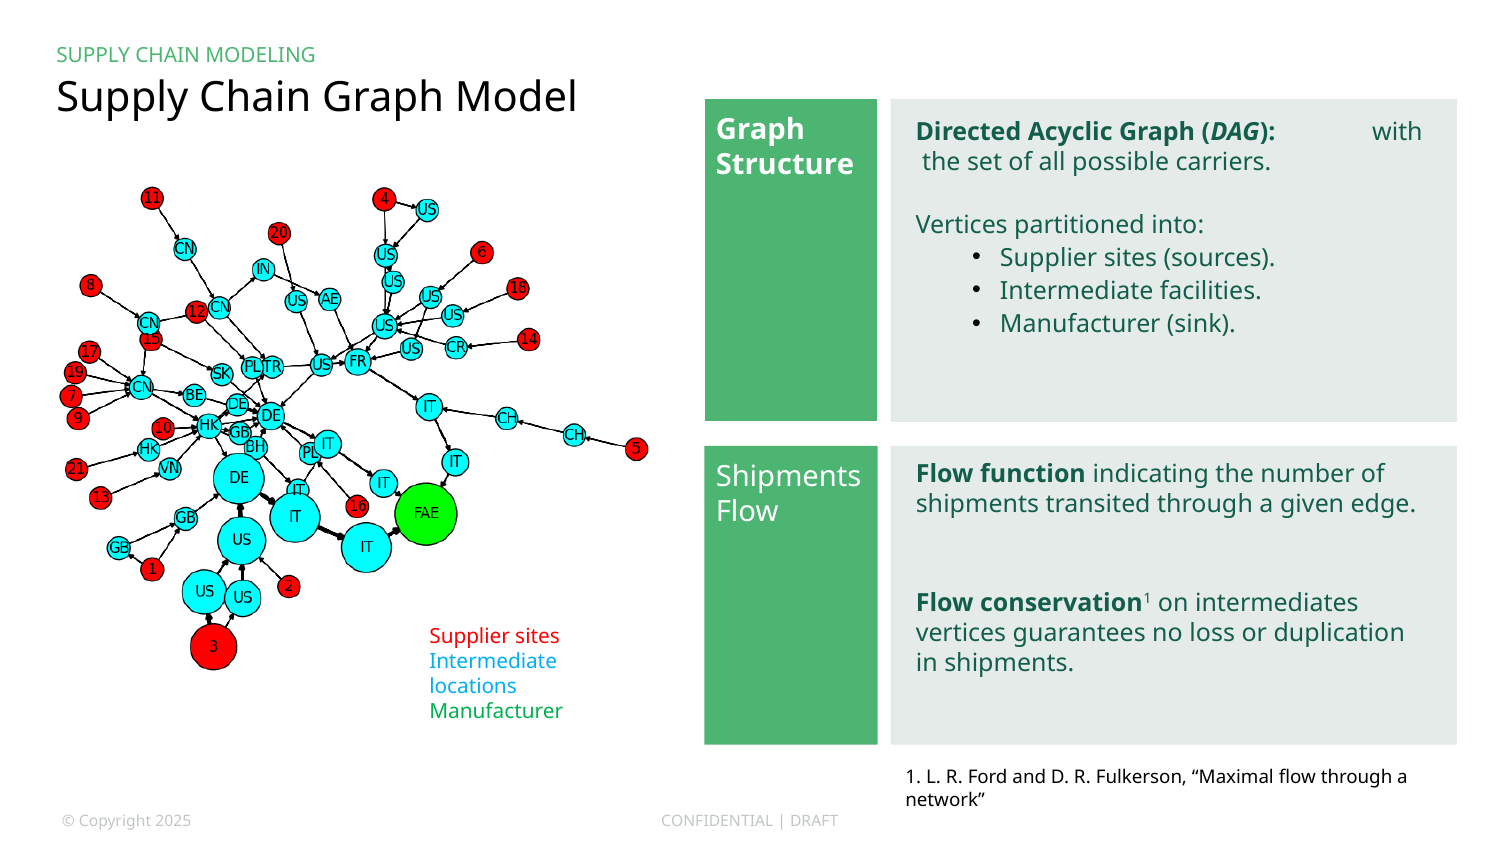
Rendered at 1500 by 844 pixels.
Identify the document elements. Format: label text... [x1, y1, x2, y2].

text_box Shipments Flow [704, 445, 878, 745]
text_box [890, 445, 1457, 745]
text_box Graph Structure [704, 98, 878, 422]
title Supply Chain Graph Model [56, 68, 1444, 129]
picture [498, 684, 503, 692]
picture [42, 168, 665, 692]
text_box [890, 98, 1457, 422]
text_box Supplier sites Intermediate locations Manufacturer [414, 692, 664, 731]
text_box Supply CHAIN Modeling [56, 41, 1444, 68]
text_box 1. L. R. Ford and D. R. Fulkerson, “Maximal flow through a network” [890, 757, 1457, 818]
